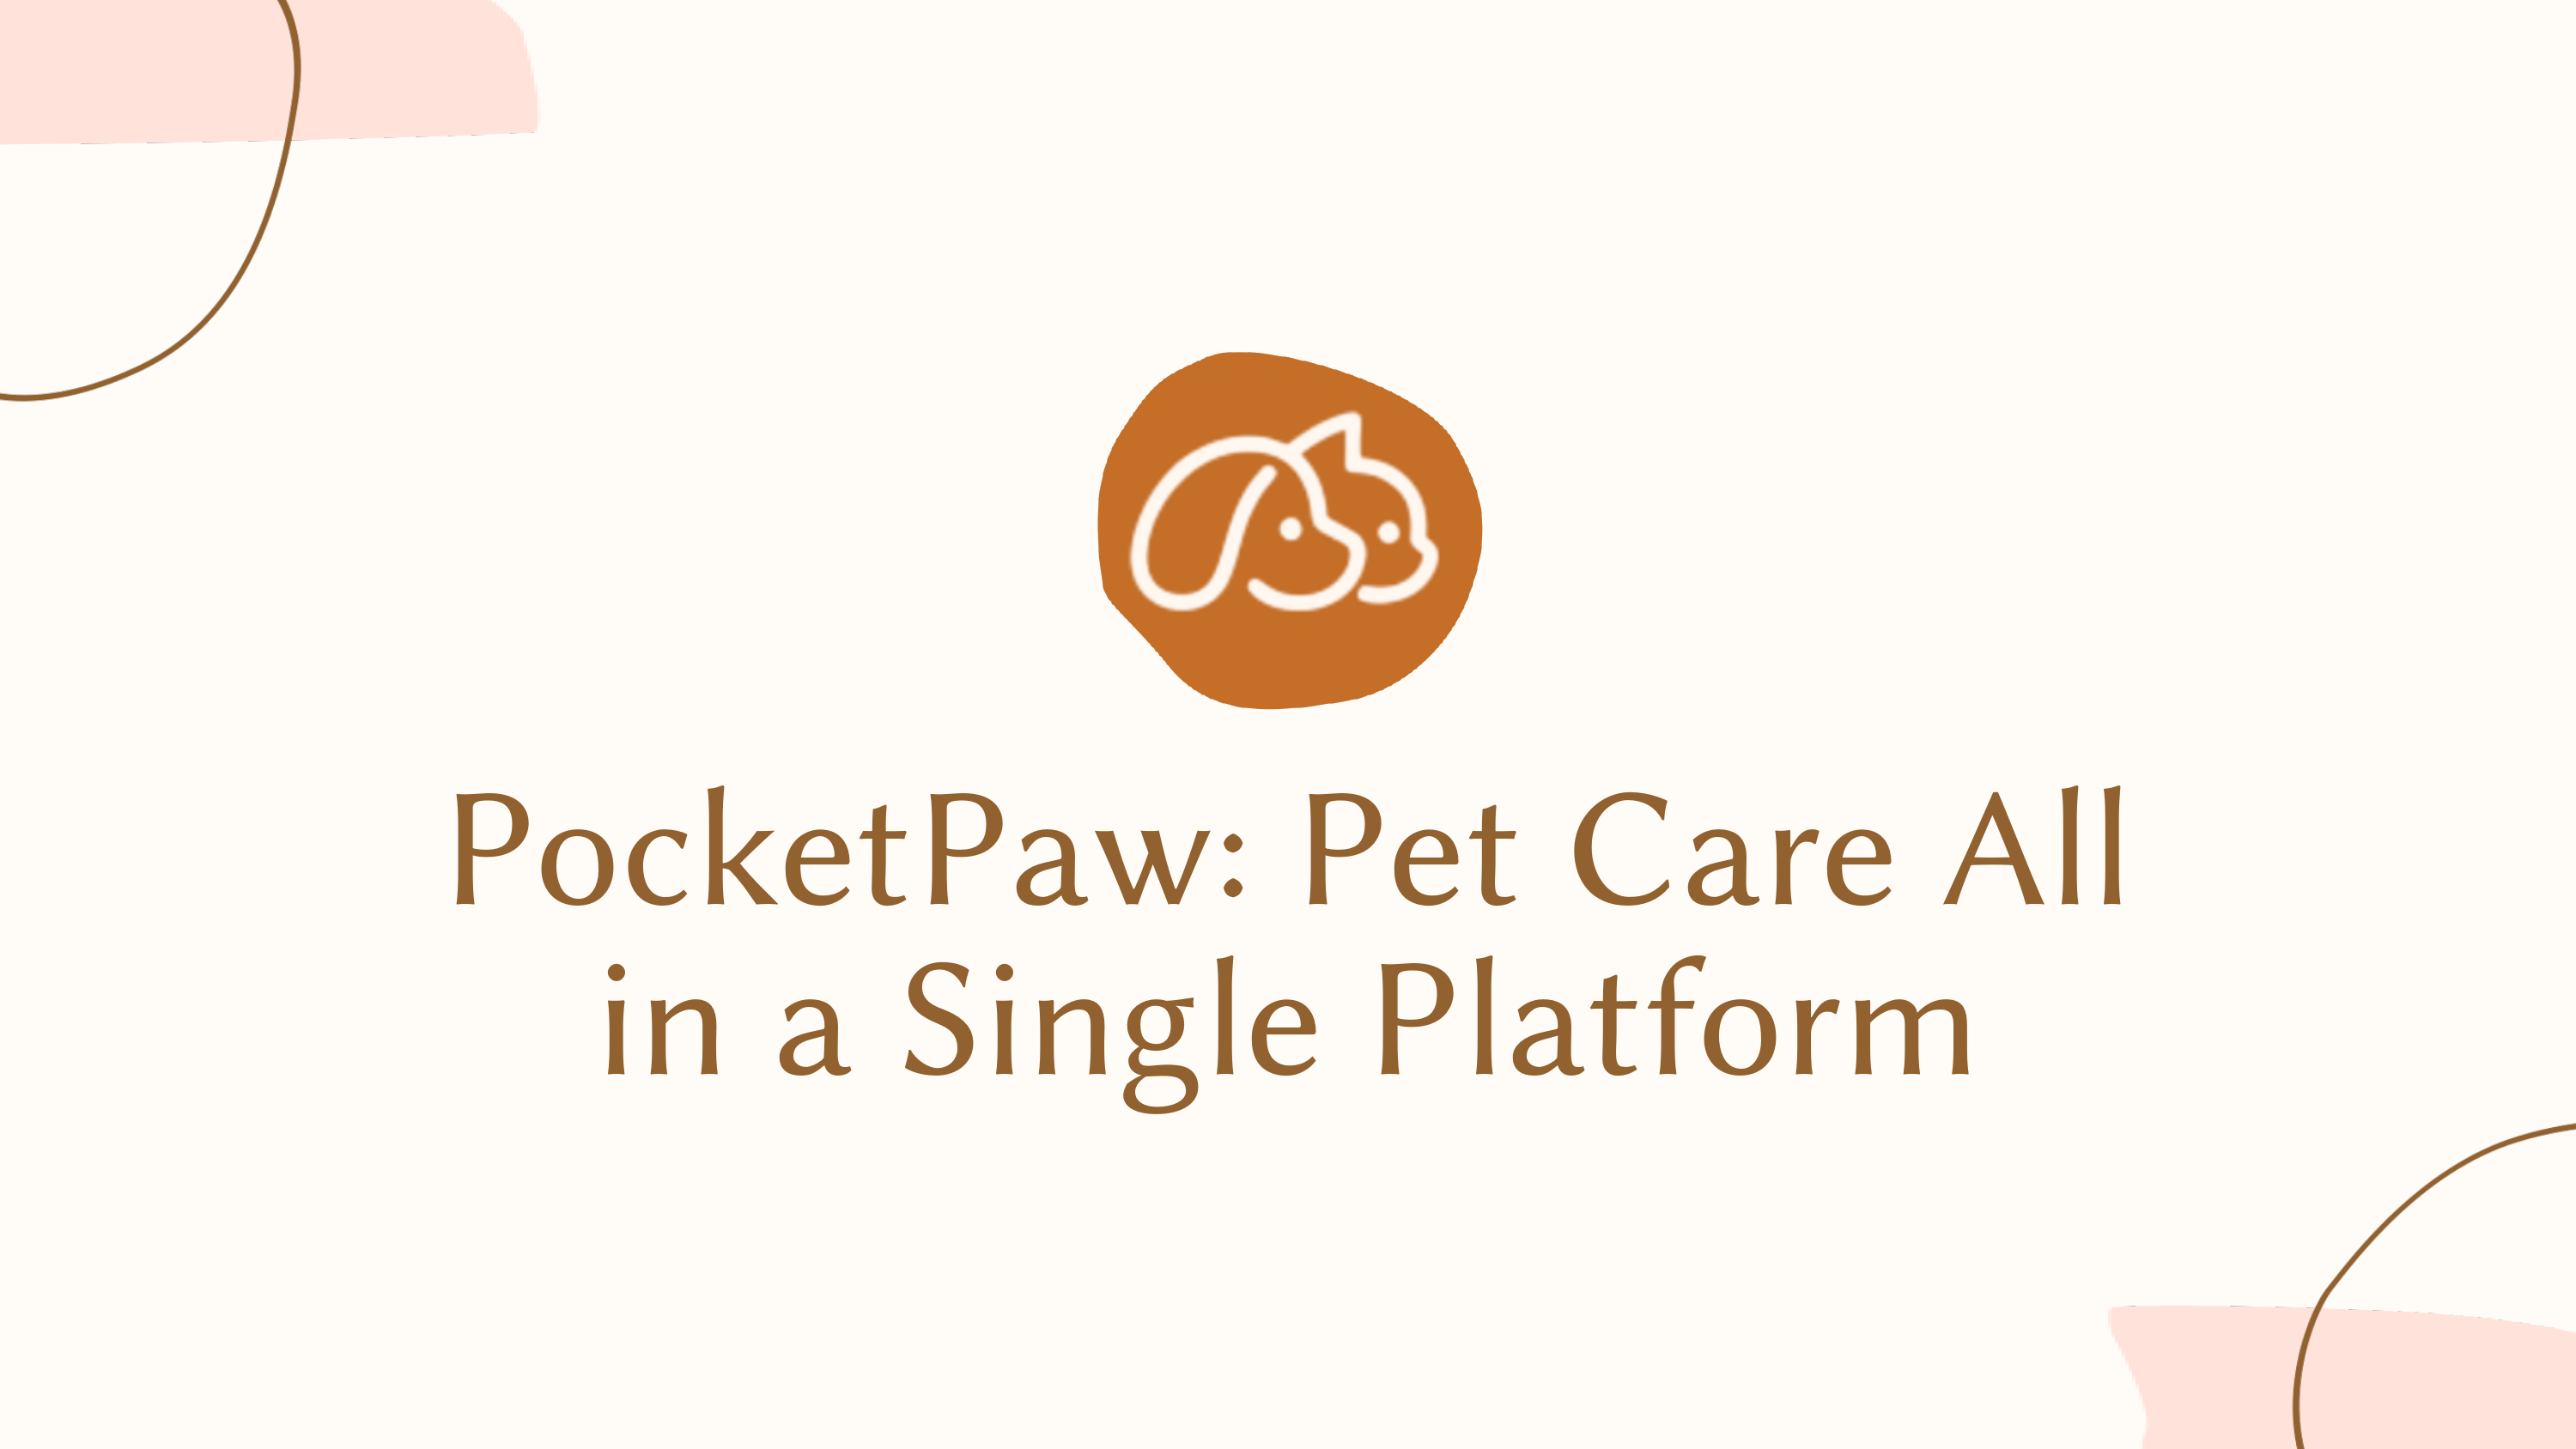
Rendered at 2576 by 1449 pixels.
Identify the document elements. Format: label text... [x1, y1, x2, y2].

text_box PocketPaw: Pet Care All in a Single Platform [382, 767, 2194, 1108]
text_box [2105, 1303, 2263, 1449]
text_box [0, 0, 316, 418]
text_box [316, 0, 549, 145]
text_box [2263, 1116, 2576, 1449]
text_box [1085, 336, 1490, 724]
